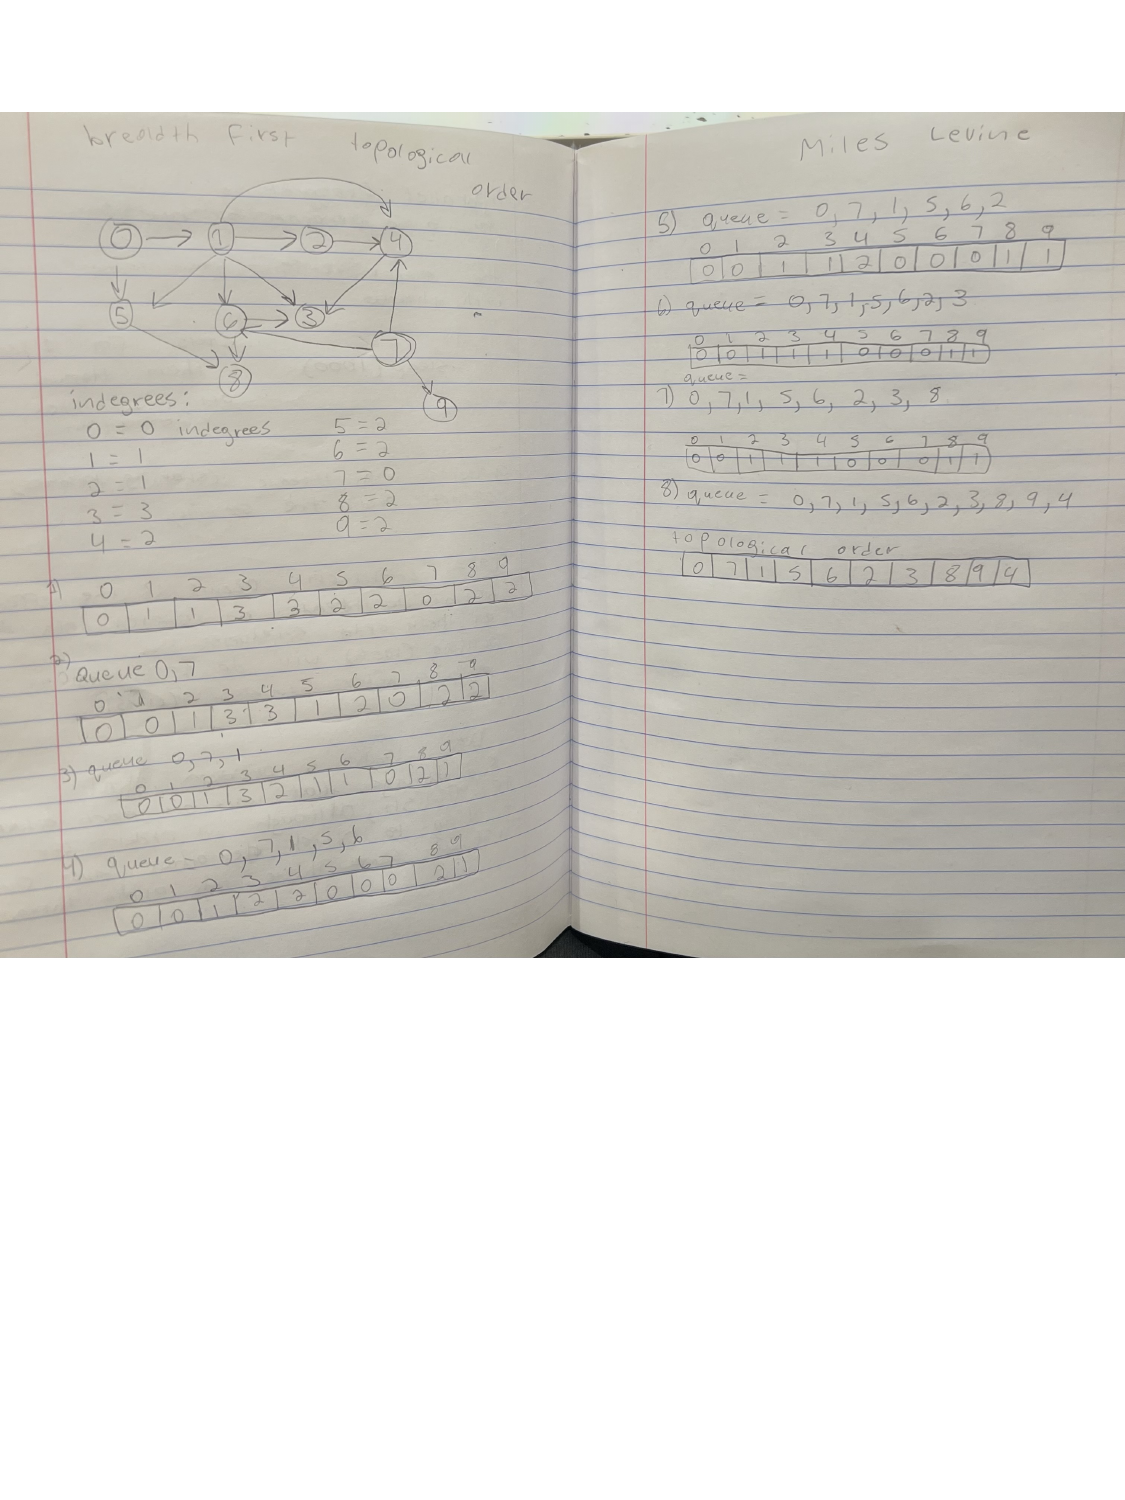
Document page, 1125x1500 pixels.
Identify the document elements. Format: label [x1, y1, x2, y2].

picture [0, 112, 1125, 958]
